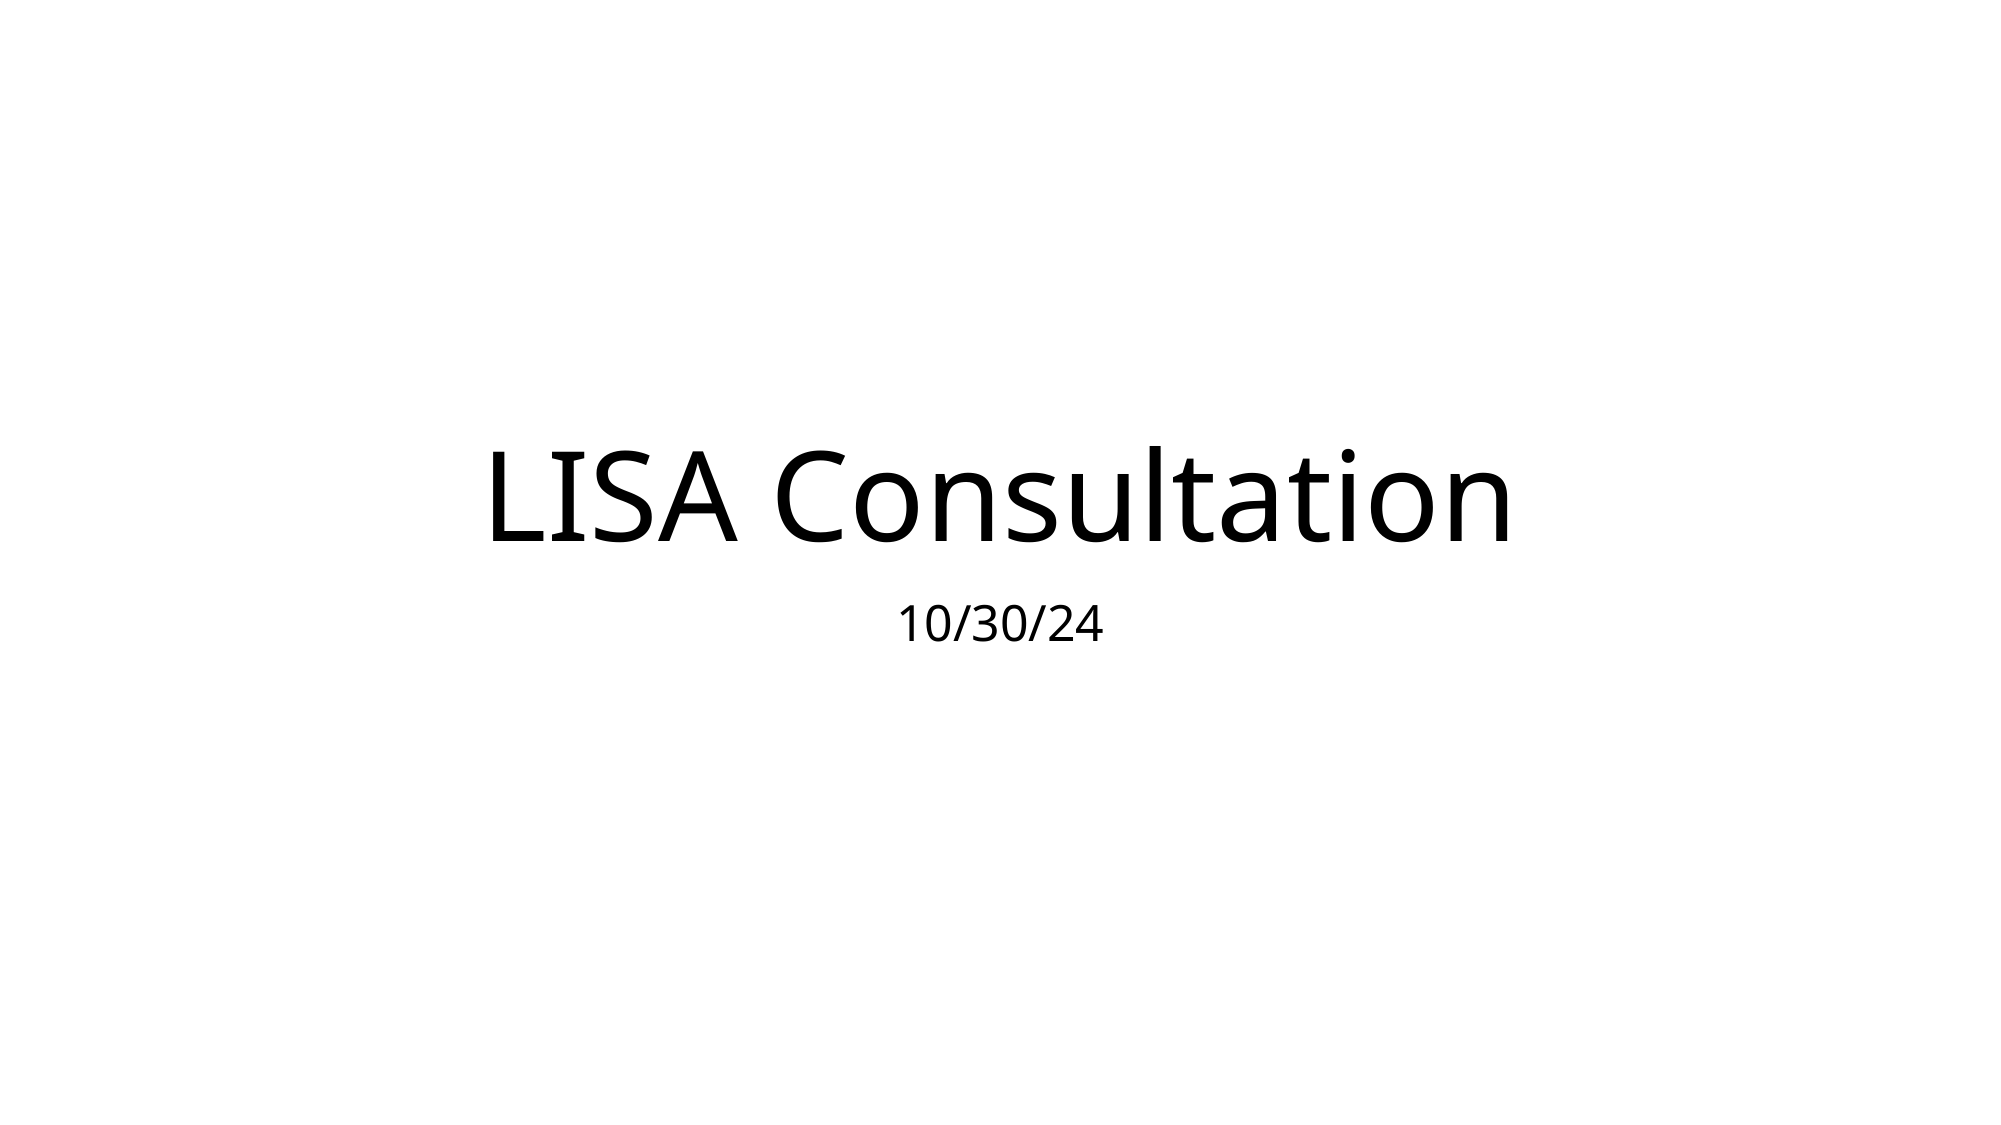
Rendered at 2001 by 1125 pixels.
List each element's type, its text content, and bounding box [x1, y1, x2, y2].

title LISA Consultation [249, 184, 1750, 576]
subtitle 10/30/24 [249, 590, 1750, 863]
